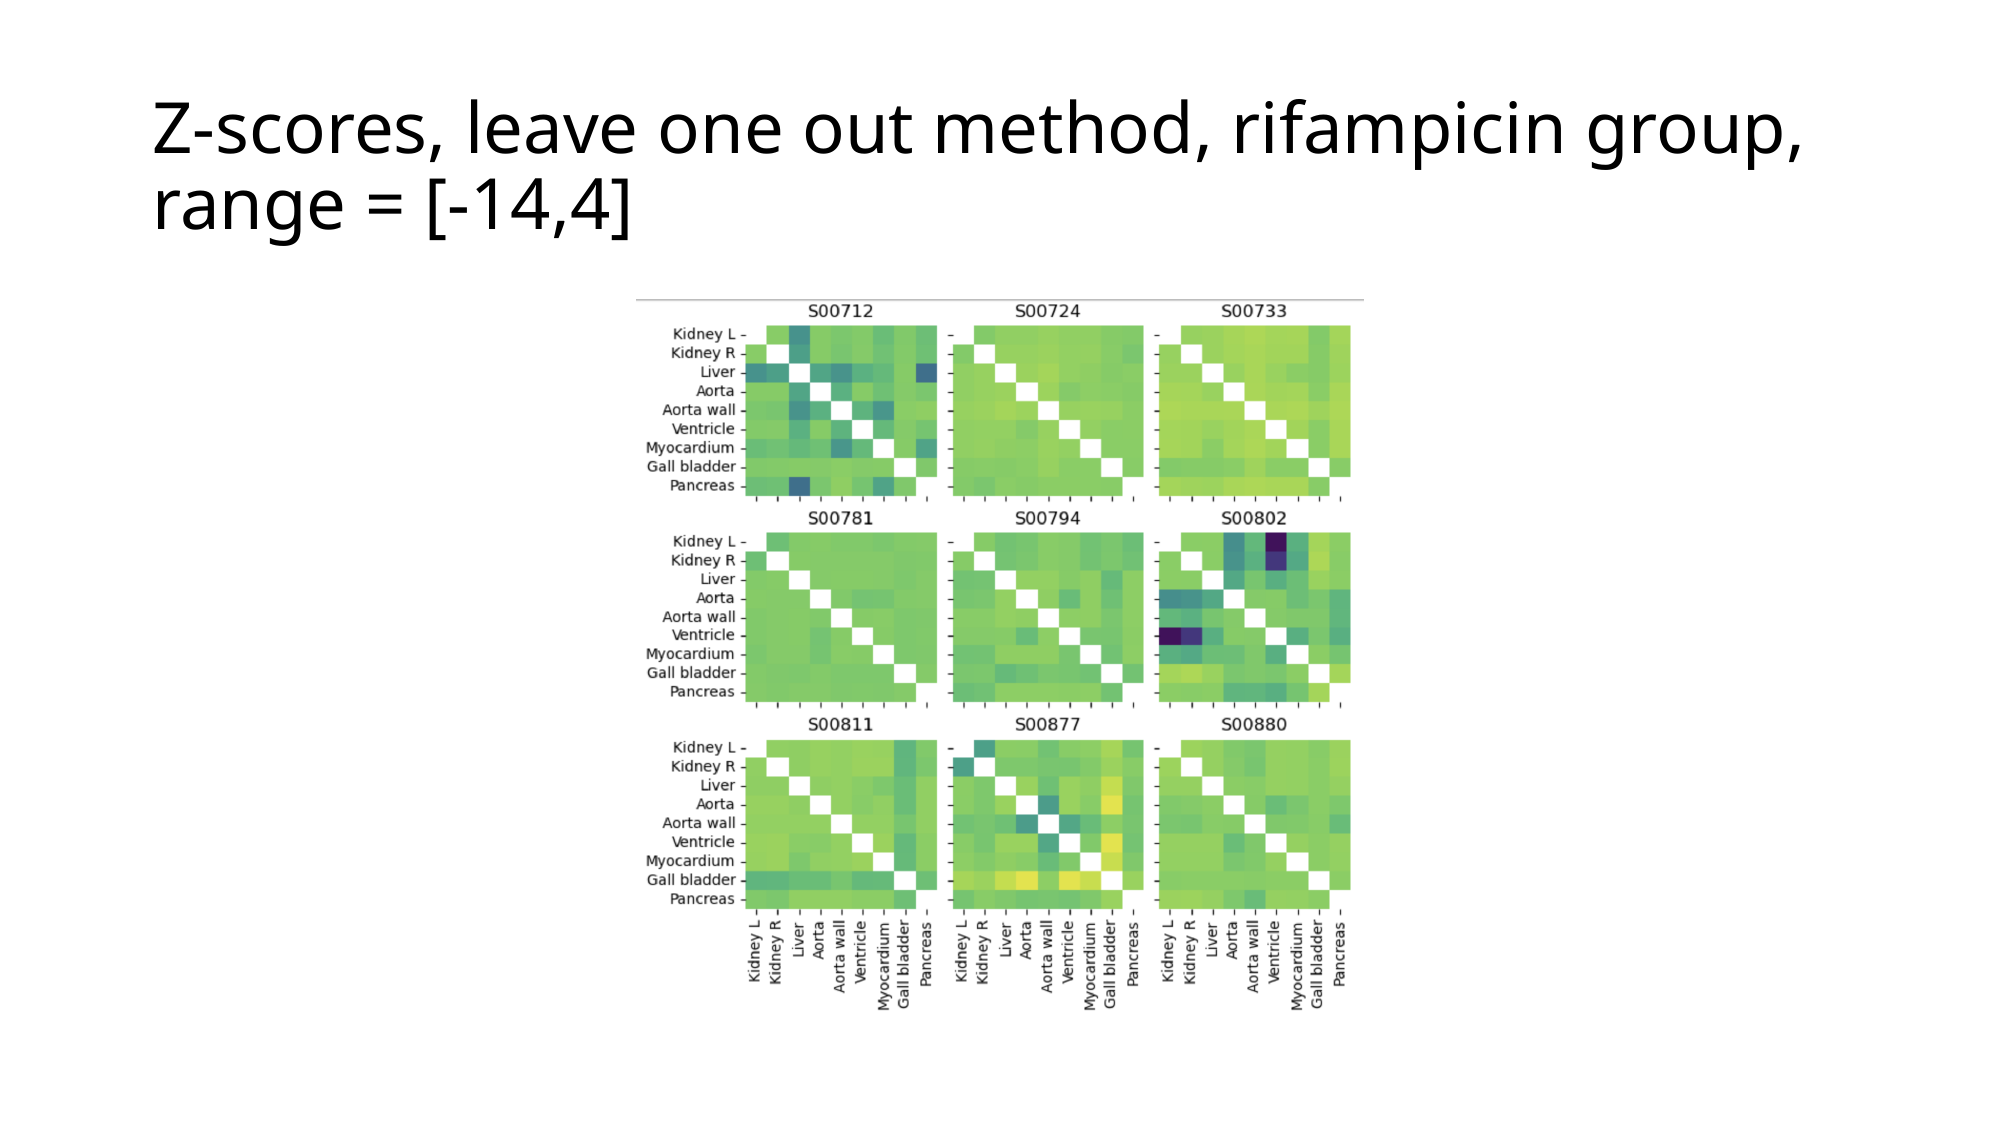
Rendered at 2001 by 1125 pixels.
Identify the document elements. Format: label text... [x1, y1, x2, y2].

title Z-scores, leave one out method, rifampicin group, range = [-14,4] [137, 59, 1863, 278]
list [636, 298, 1364, 1014]
